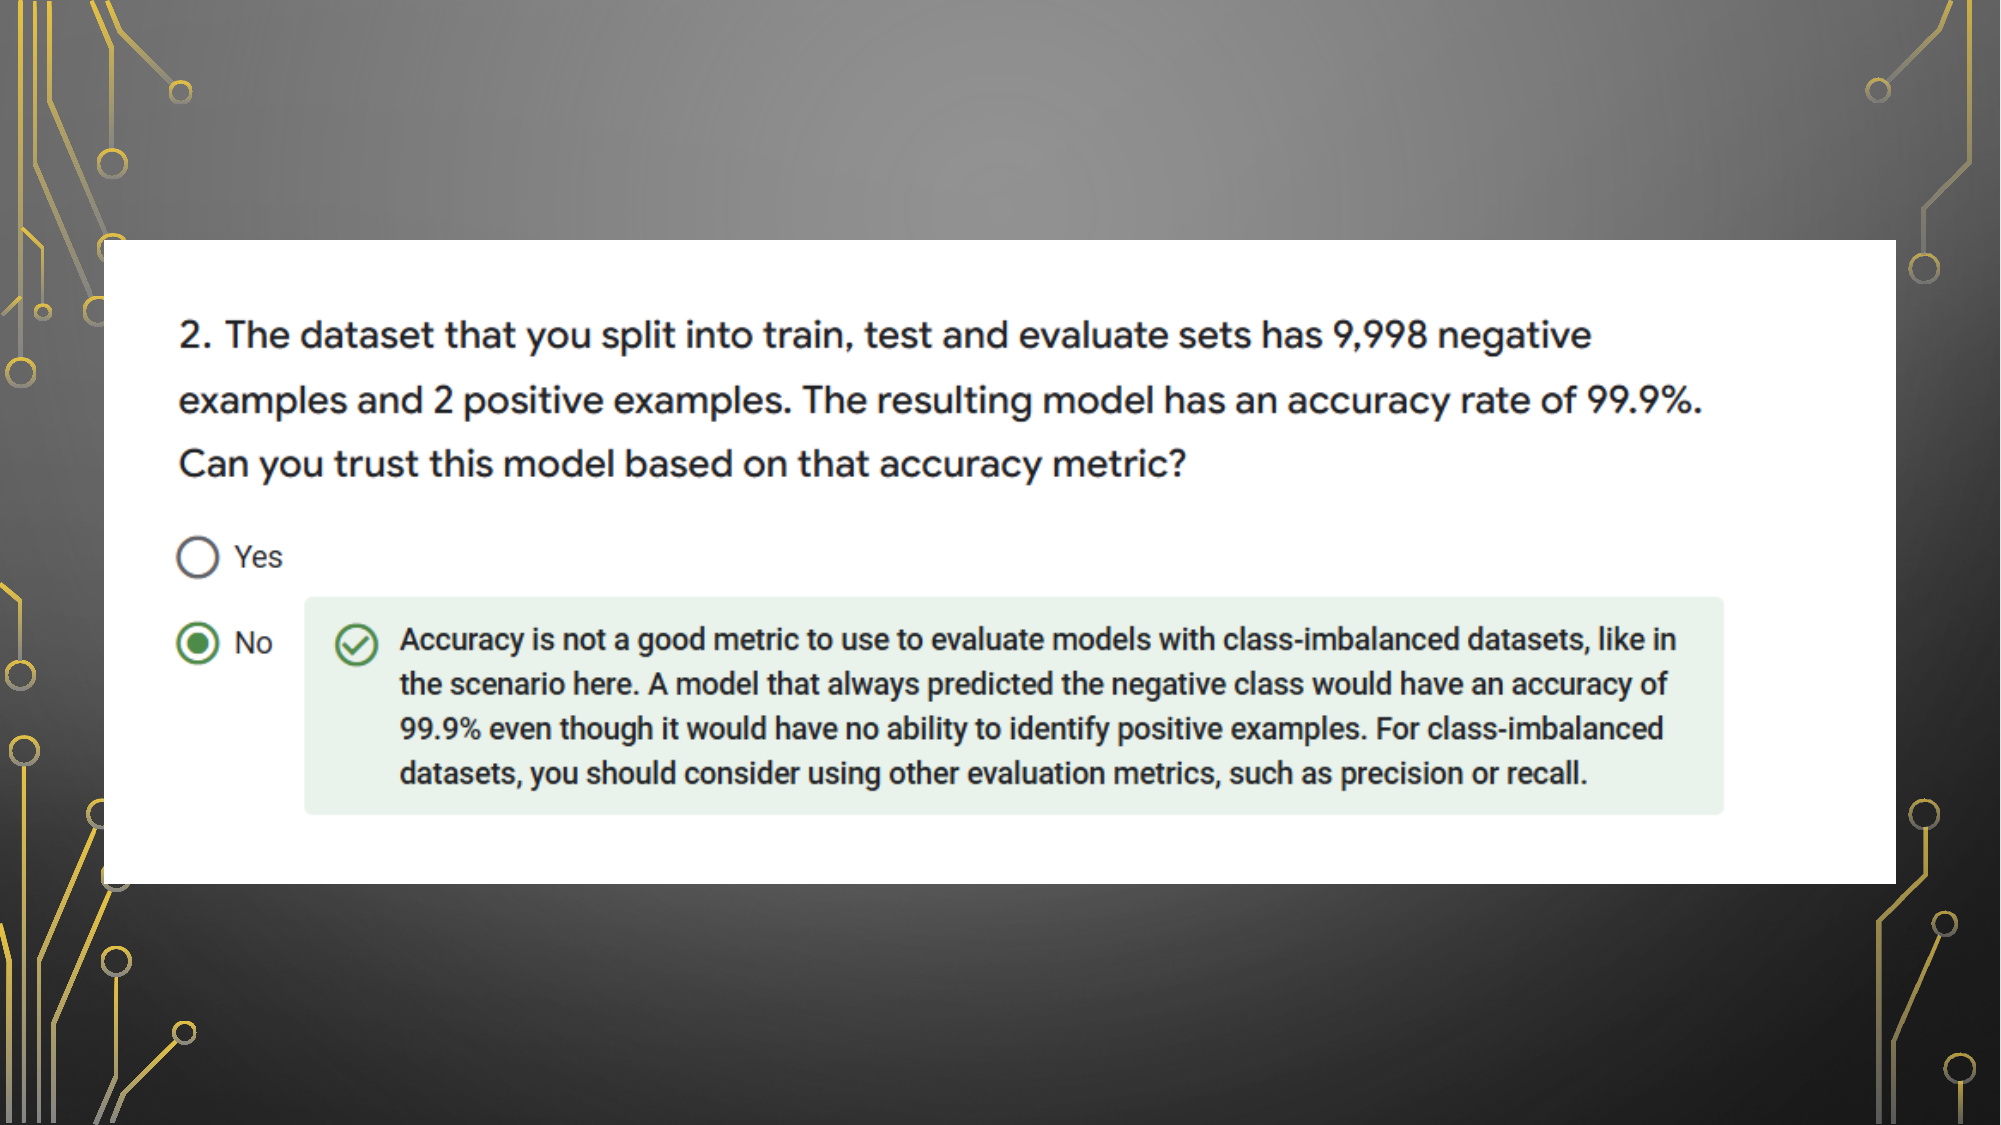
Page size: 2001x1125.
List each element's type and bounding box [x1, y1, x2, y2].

picture [104, 240, 1896, 885]
